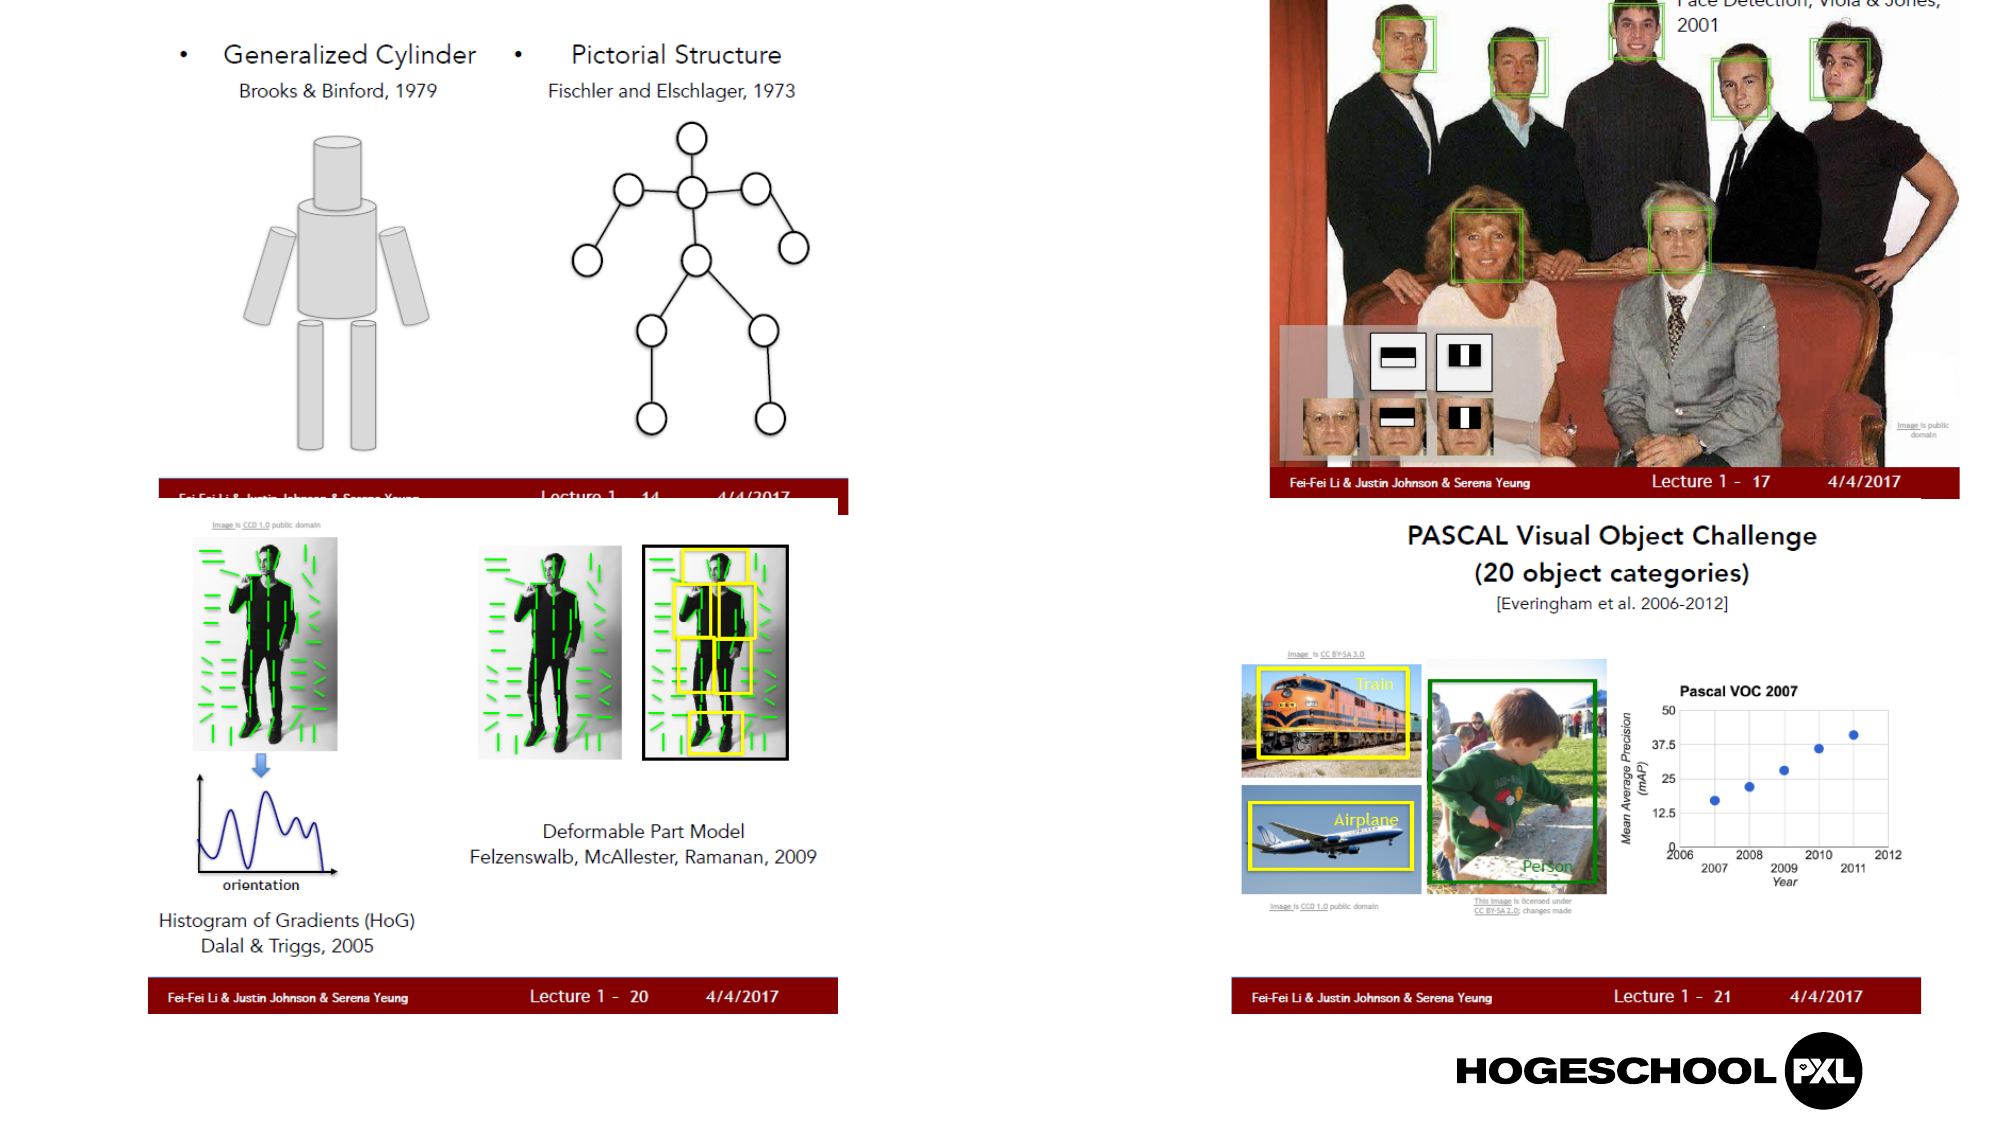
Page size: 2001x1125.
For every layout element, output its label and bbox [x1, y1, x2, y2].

picture [147, 0, 849, 1014]
picture [1231, 0, 1960, 1014]
